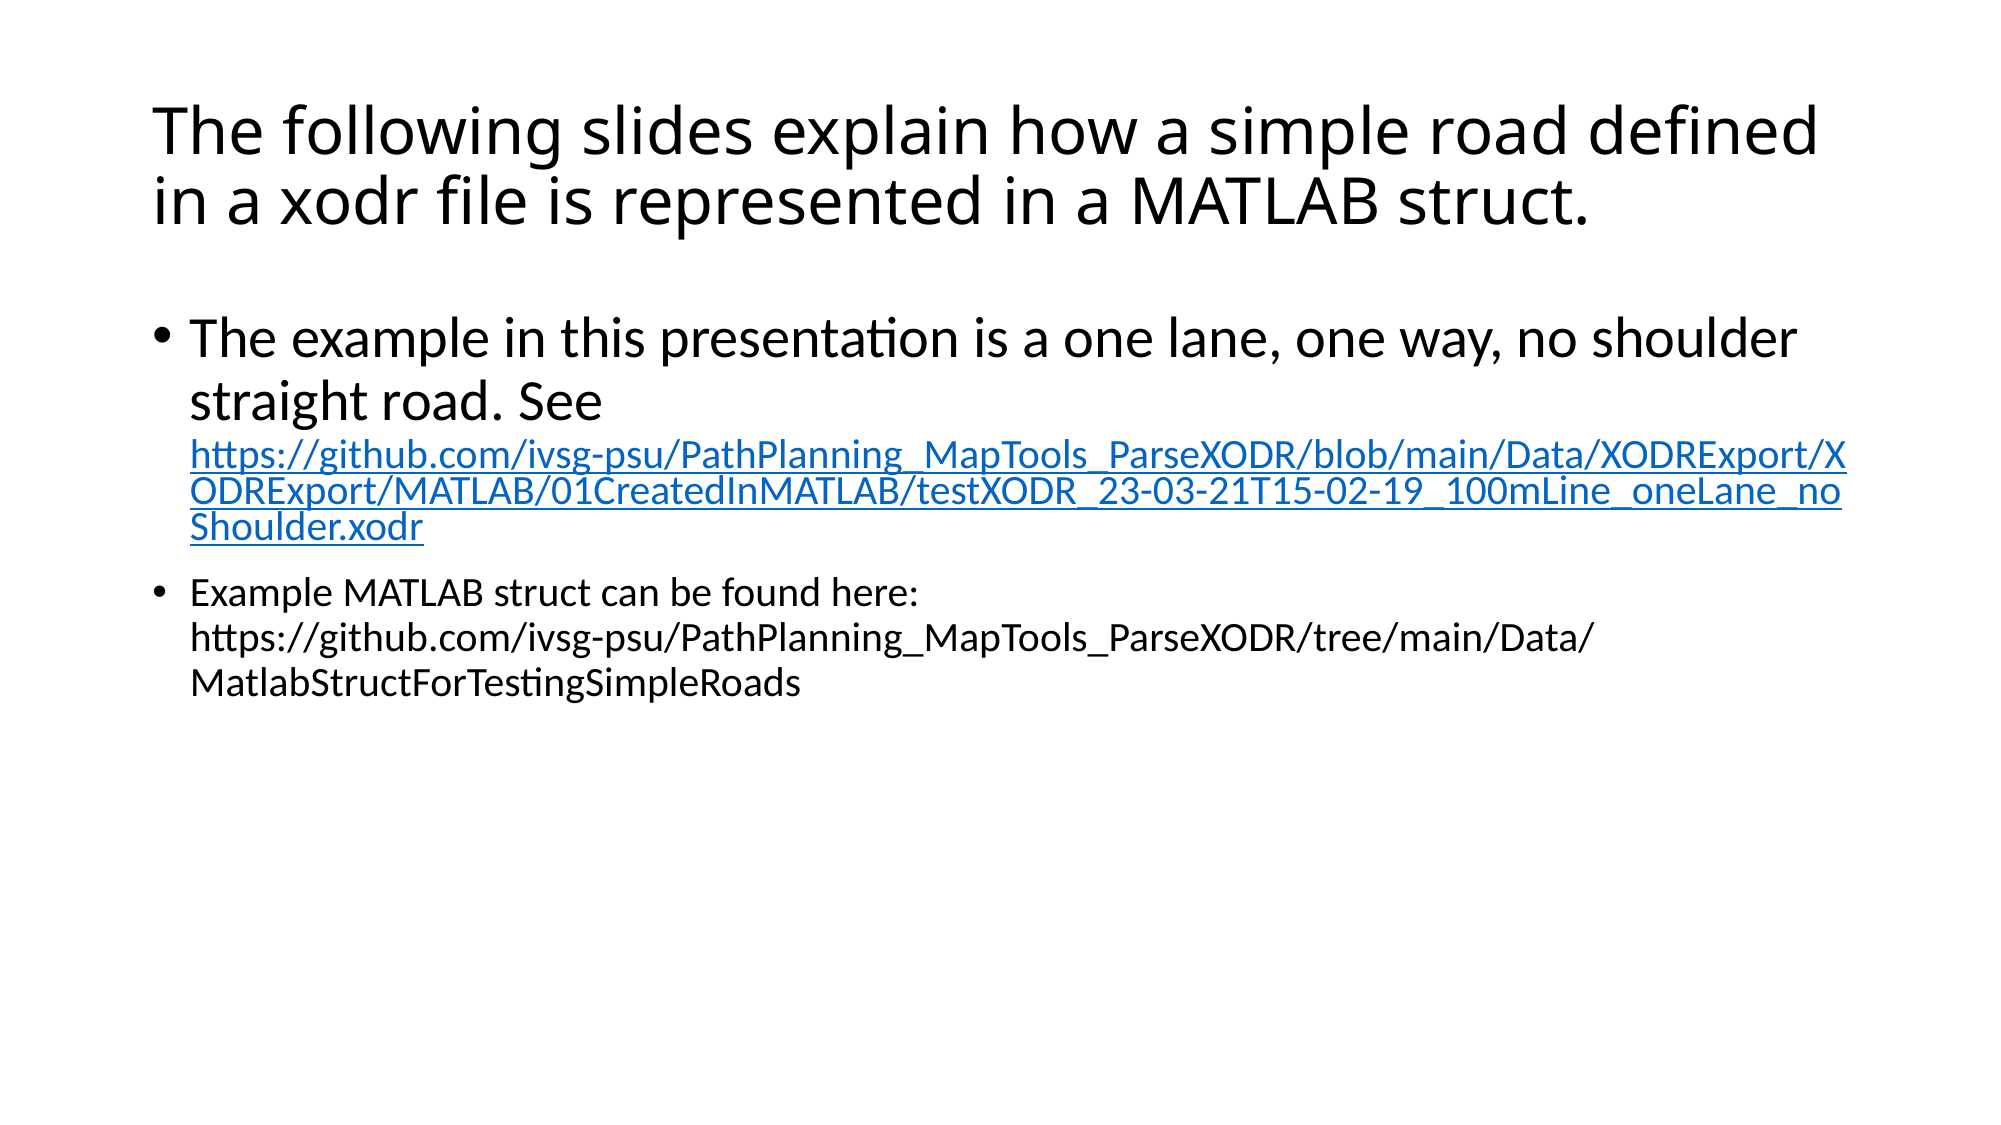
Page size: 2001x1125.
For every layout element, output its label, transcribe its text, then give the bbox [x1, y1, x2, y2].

title The following slides explain how a simple road defined in a xodr file is represented in a MATLAB struct. [137, 59, 1863, 278]
list The example in this presentation is a one lane, one way, no shoulder straight road. See https://github.com/ivsg-psu/PathPlanning_MapTools_ParseXODR/blob/main/Data/XODRExport/XODRExport/MATLAB/01CreatedInMATLAB/testXODR_23-03-21T15-02-19_100mLine_oneLane_noShoulder.xodr Example MATLAB struct can be found here: https://github.com/ivsg-psu/PathPlanning_MapTools_ParseXODR/tree/main/Data/MatlabStructForTestingSimpleRoads [137, 299, 1863, 1014]
